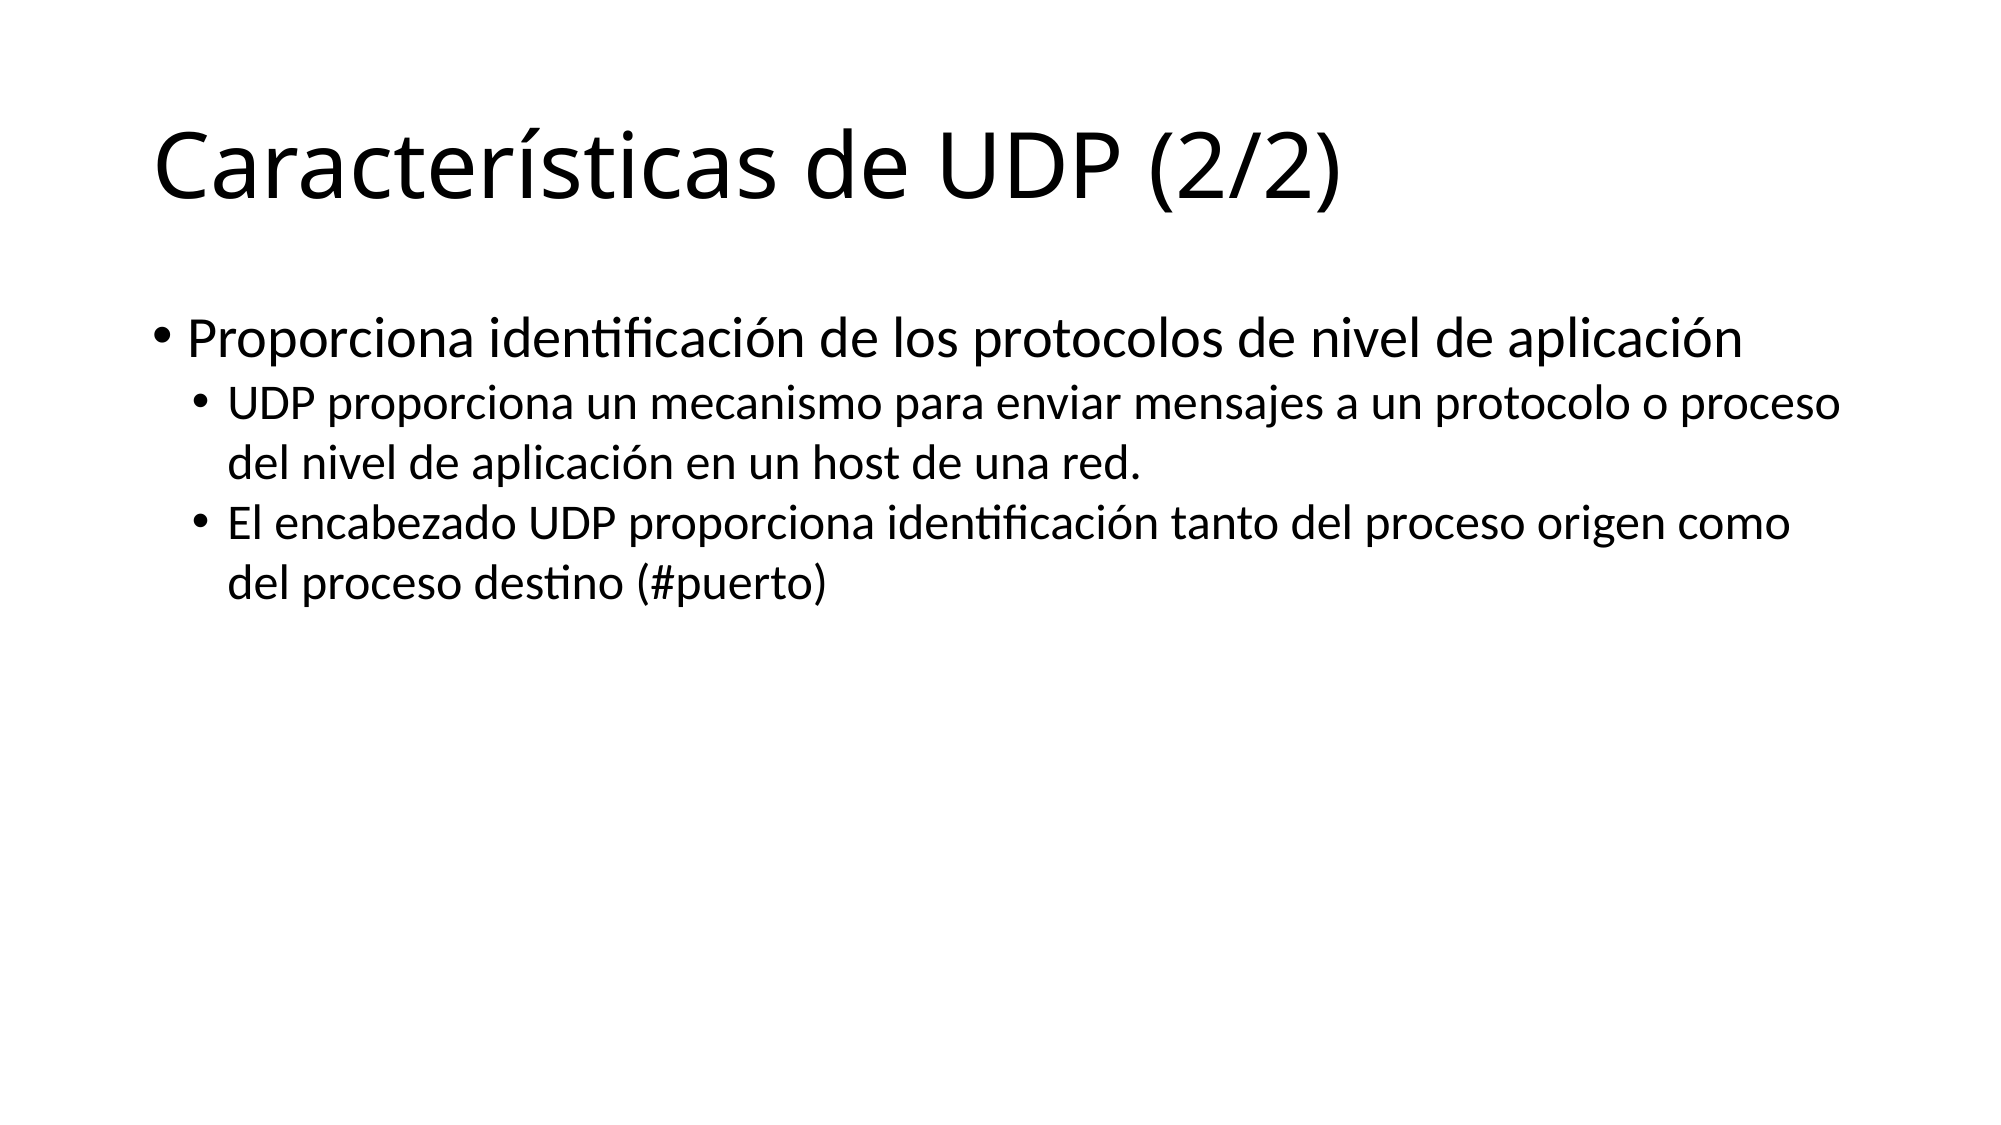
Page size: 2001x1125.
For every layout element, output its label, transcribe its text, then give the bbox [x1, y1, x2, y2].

text_box Proporciona identificación de los protocolos de nivel de aplicación UDP proporciona un mecanismo para enviar mensajes a un protocolo o proceso del nivel de aplicación en un host de una red. El encabezado UDP proporciona identificación tanto del proceso origen como del proceso destino (#puerto) [137, 299, 1863, 1013]
text_box Características de UDP (2/2) [137, 59, 1863, 278]
